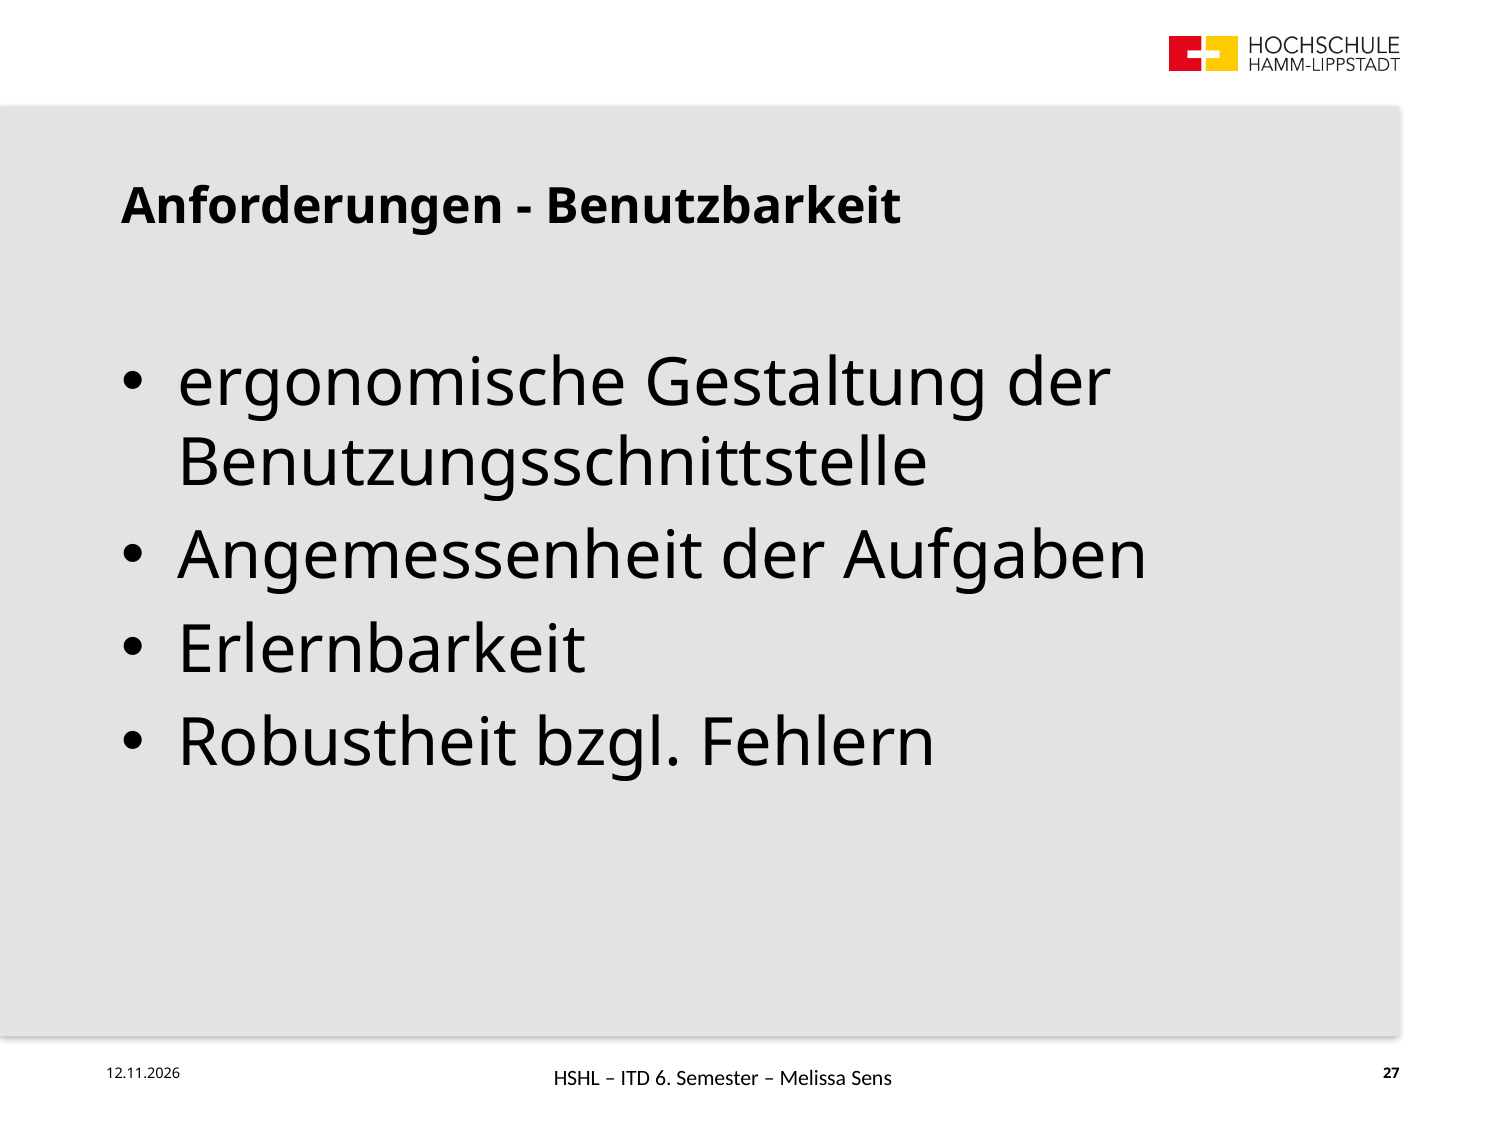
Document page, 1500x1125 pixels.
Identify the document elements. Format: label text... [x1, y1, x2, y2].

text_box Anforderungen - Benutzbarkeit [106, 125, 1340, 281]
picture [1169, 36, 1400, 71]
text_box HSHL – ITD 6. Semester – Melissa Sens [538, 1055, 908, 1097]
list ergonomische Gestaltung der Benutzungsschnittstelle Angemessenheit der Aufgaben Erlernbarkeit Robustheit bzgl. Fehlern [106, 331, 1366, 1005]
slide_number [106, 1065, 457, 1084]
slide_number 27 [1049, 1065, 1400, 1084]
